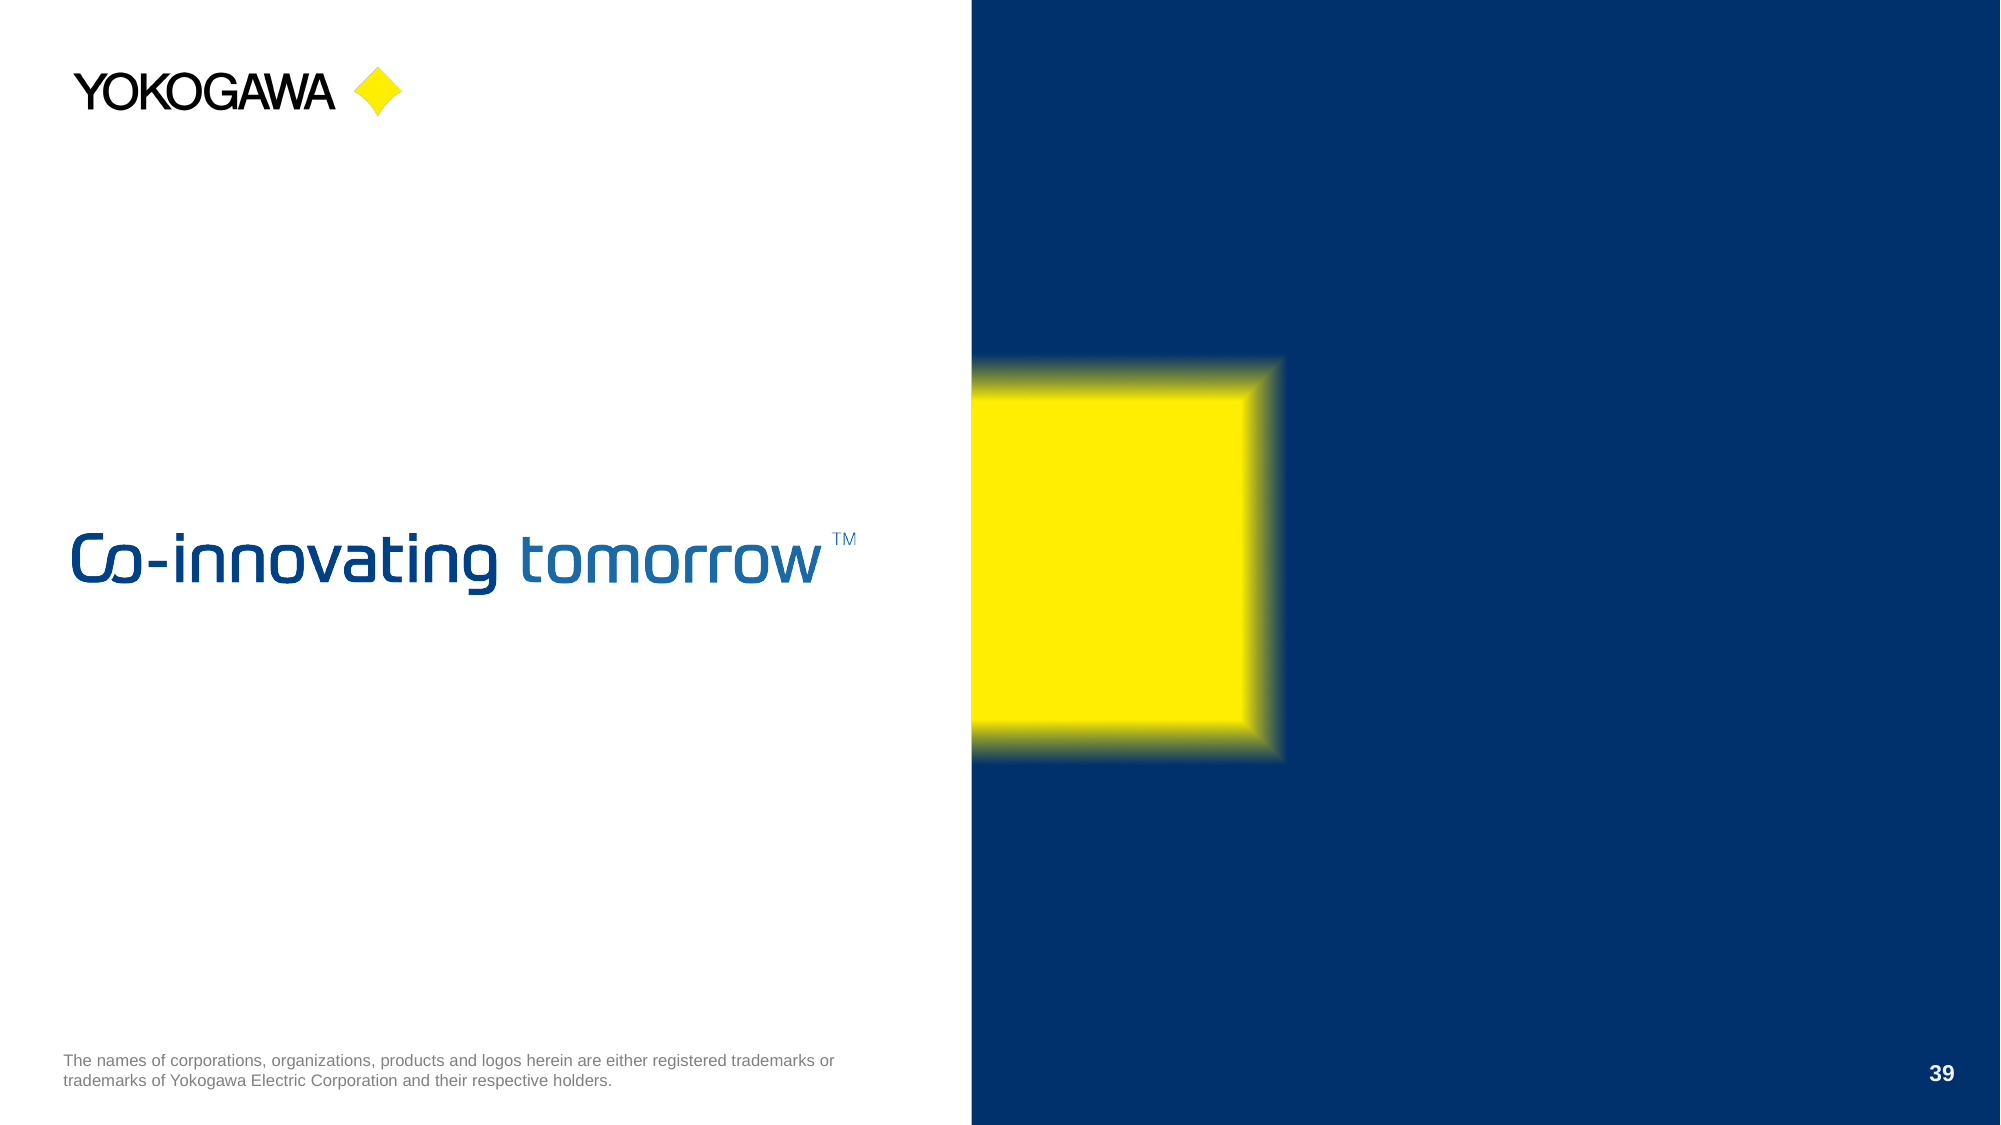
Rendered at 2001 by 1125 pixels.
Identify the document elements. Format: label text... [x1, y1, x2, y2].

slide_number 39 [1904, 1042, 1970, 1103]
picture [73, 67, 427, 130]
picture [971, 288, 1354, 832]
picture [34, 501, 881, 619]
